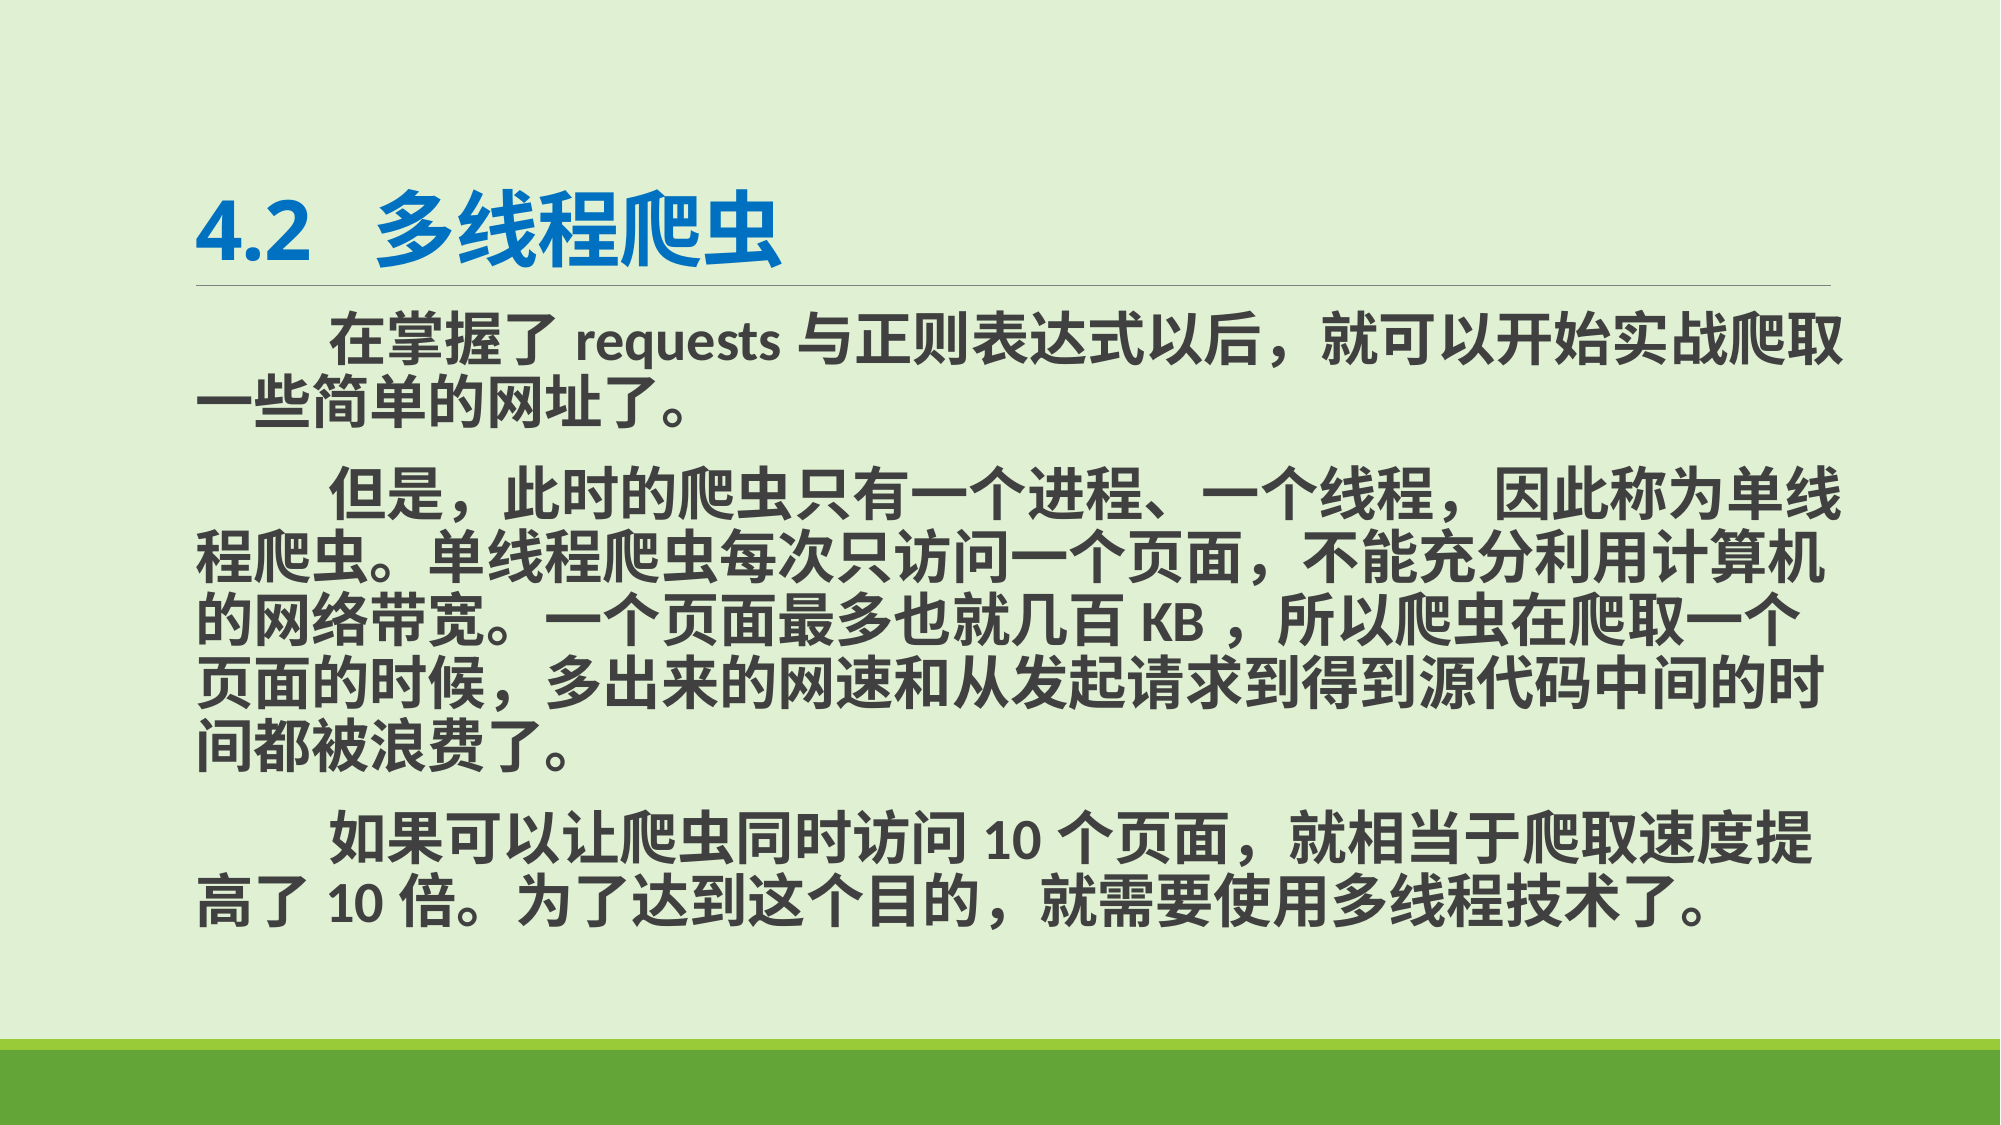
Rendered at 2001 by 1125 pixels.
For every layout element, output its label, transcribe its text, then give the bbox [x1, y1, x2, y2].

title 4.2 多线程爬虫 [180, 47, 1830, 285]
list 在掌握了requests与正则表达式以后，就可以开始实战爬取一些简单的网址了。 但是，此时的爬虫只有一个进程、一个线程，因此称为单线程爬虫。单线程爬虫每次只访问一个页面，不能充分利用计算机的网络带宽。一个页面最多也就几百KB，所以爬虫在爬取一个页面的时候，多出来的网速和从发起请求到得到源代码中间的时间都被浪费了。 如果可以让爬虫同时访问10个页面，就相当于爬取速度提高了10倍。为了达到这个目的，就需要使用多线程技术了。 [180, 302, 1853, 963]
